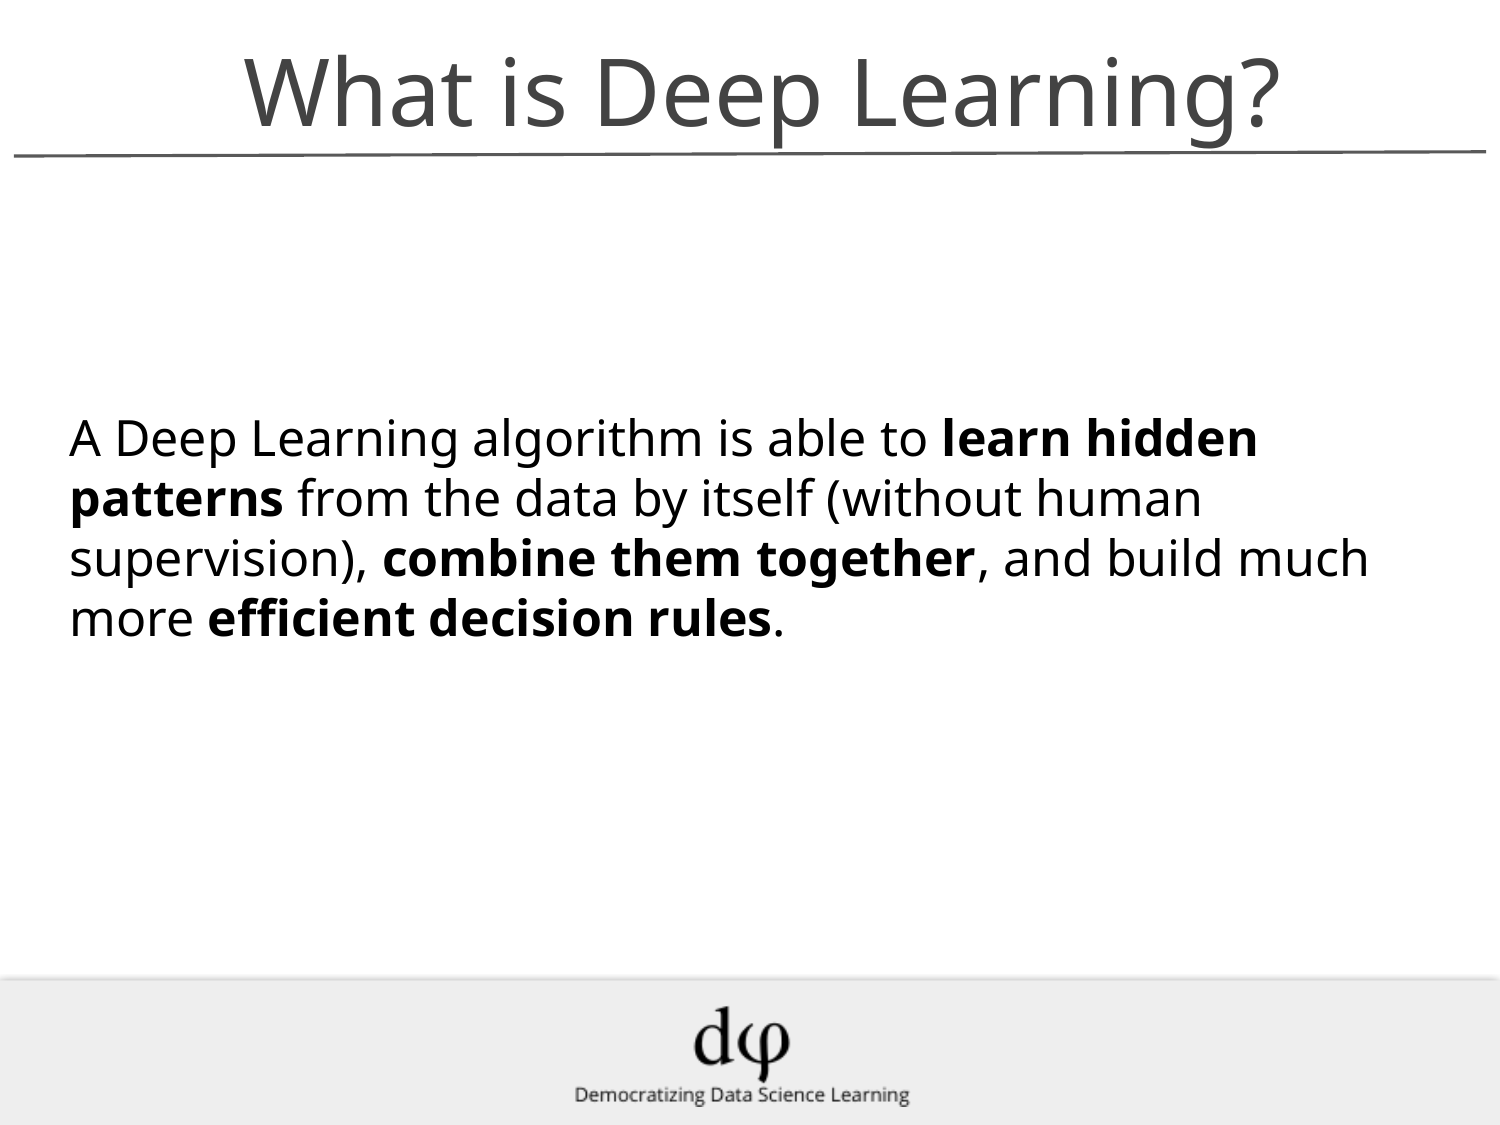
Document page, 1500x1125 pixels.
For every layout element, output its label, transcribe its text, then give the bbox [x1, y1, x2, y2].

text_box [13, 151, 1487, 157]
text_box What is Deep Learning? [39, 27, 1487, 151]
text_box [0, 980, 1500, 1125]
text_box A Deep Learning algorithm is able to learn hidden patterns from the data by itself (without human supervision), combine them together, and build much more efficient decision rules. [54, 165, 1465, 975]
